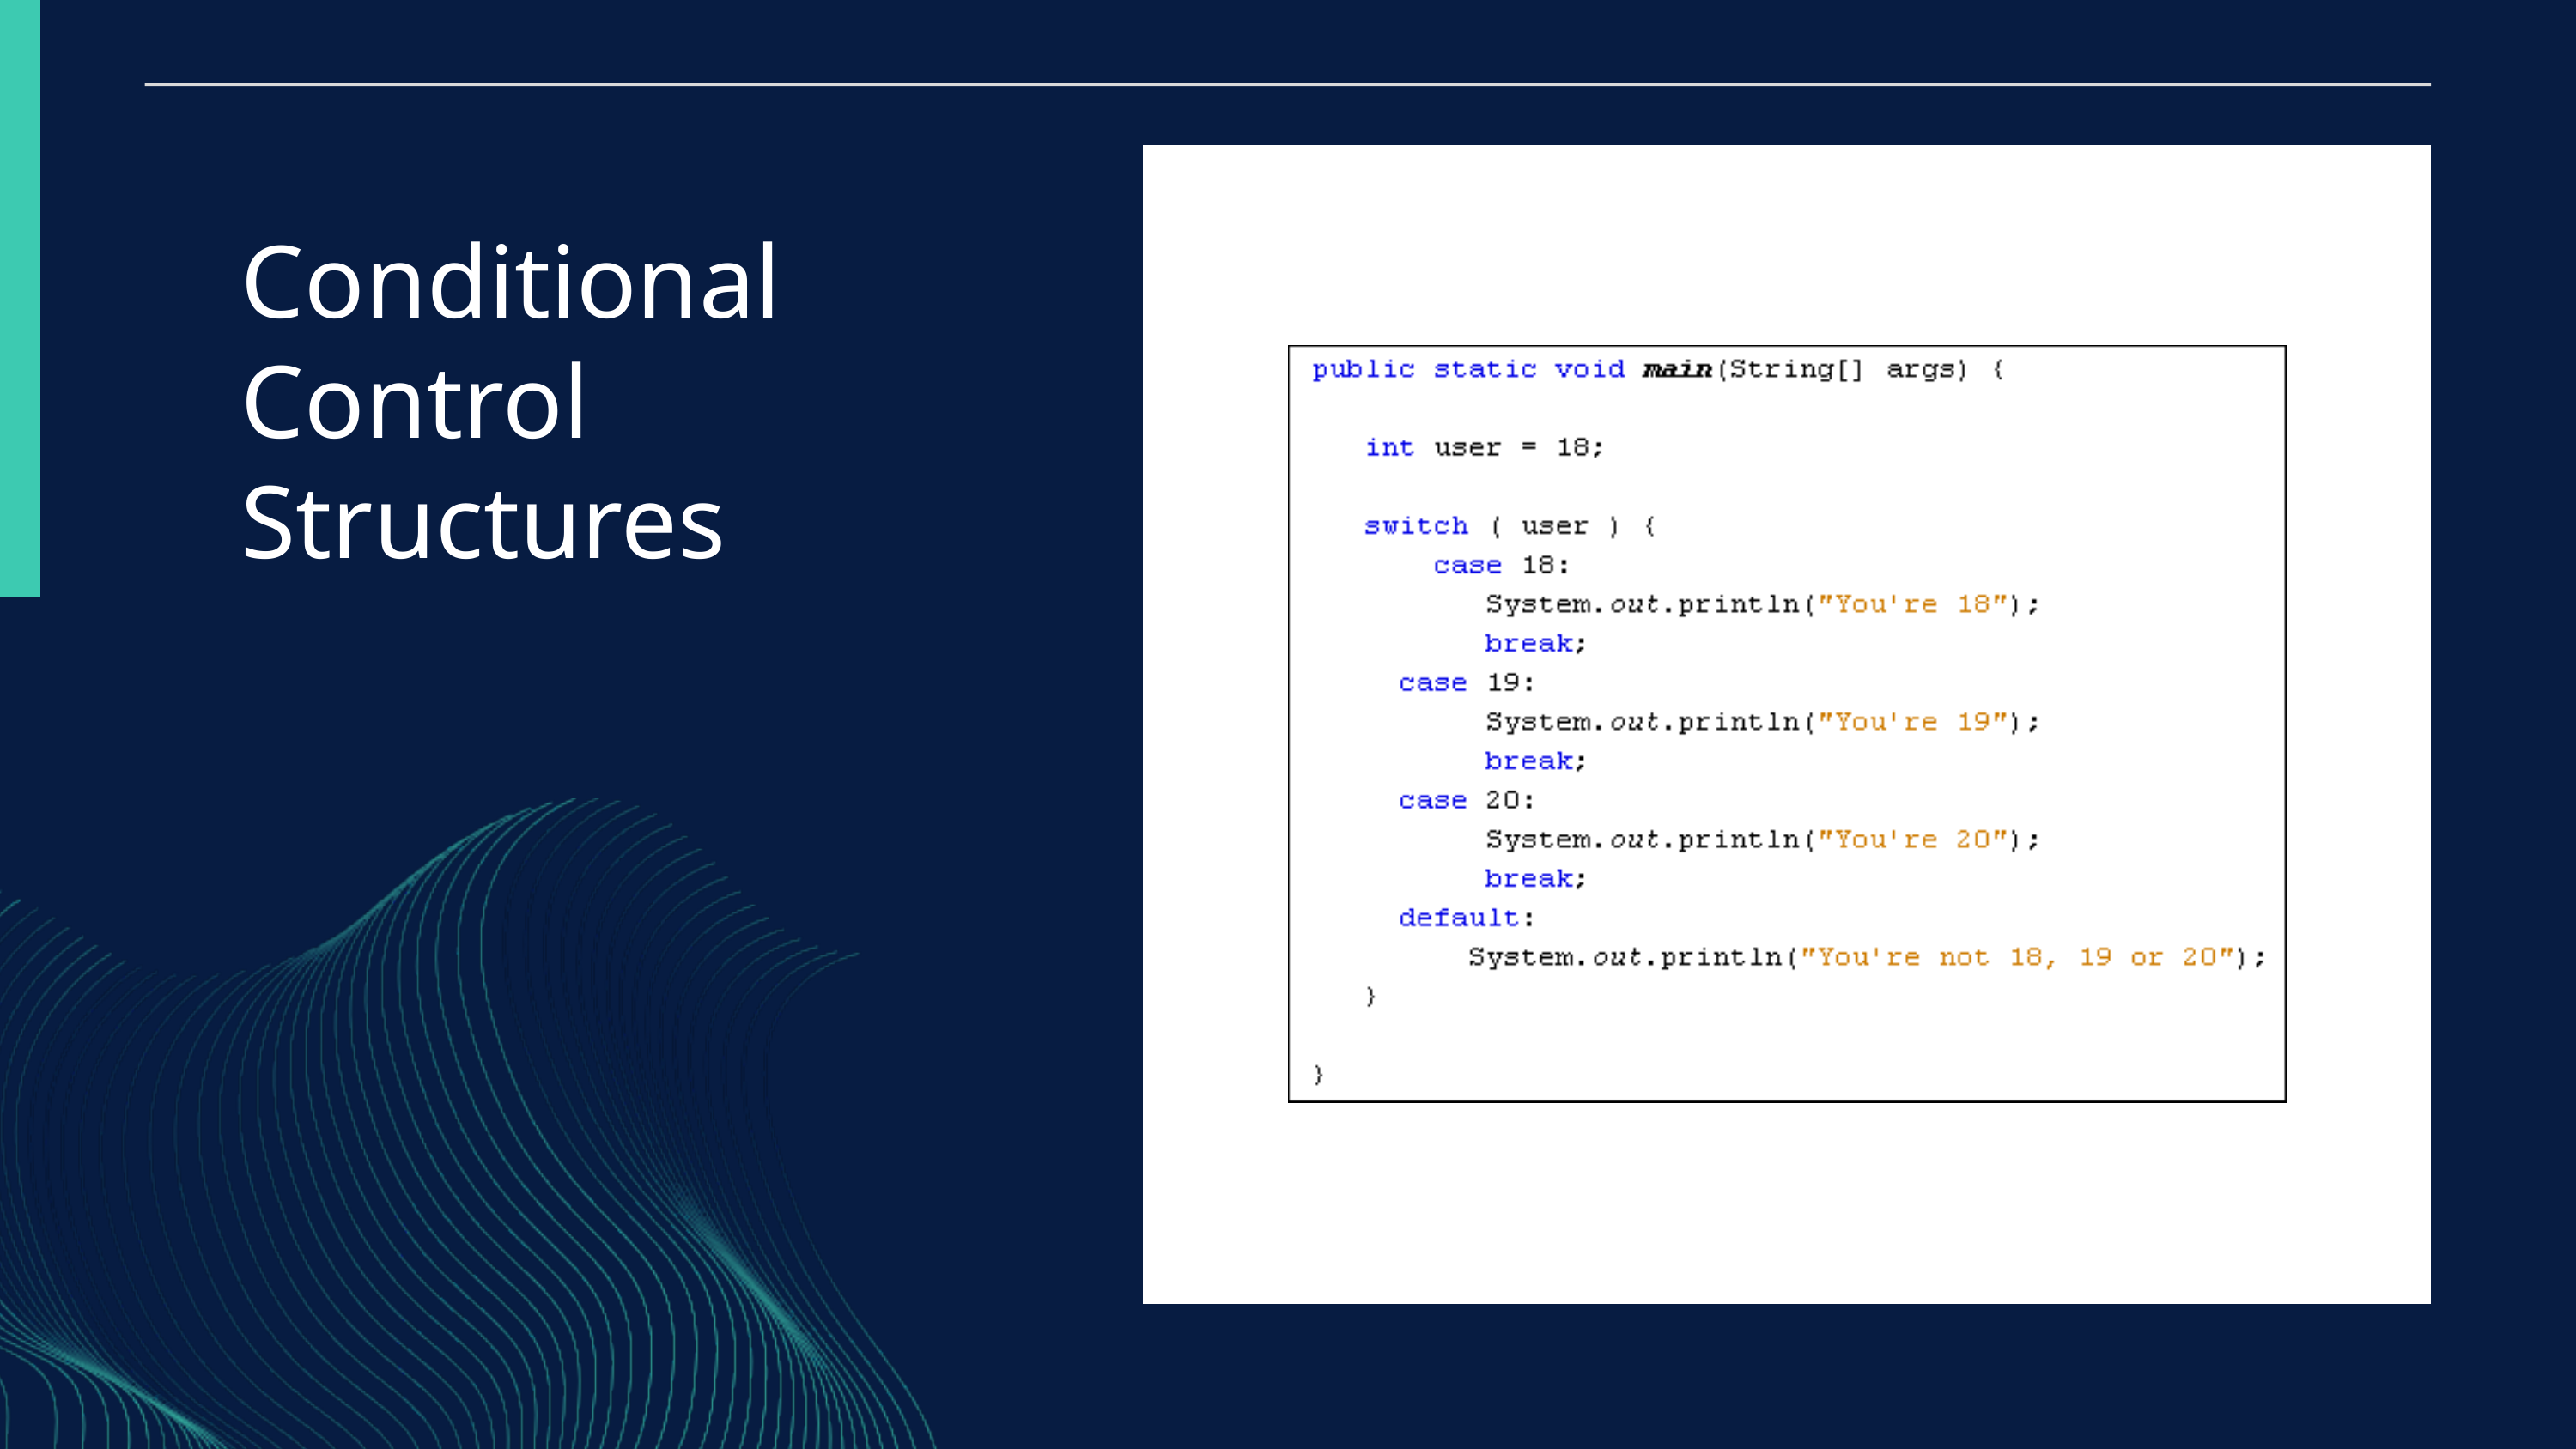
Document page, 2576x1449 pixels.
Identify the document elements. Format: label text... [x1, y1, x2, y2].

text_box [0, 277, 319, 319]
text_box [0, 798, 943, 1449]
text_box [1142, 144, 2432, 1304]
text_box Conditional Control Structures [240, 217, 943, 579]
